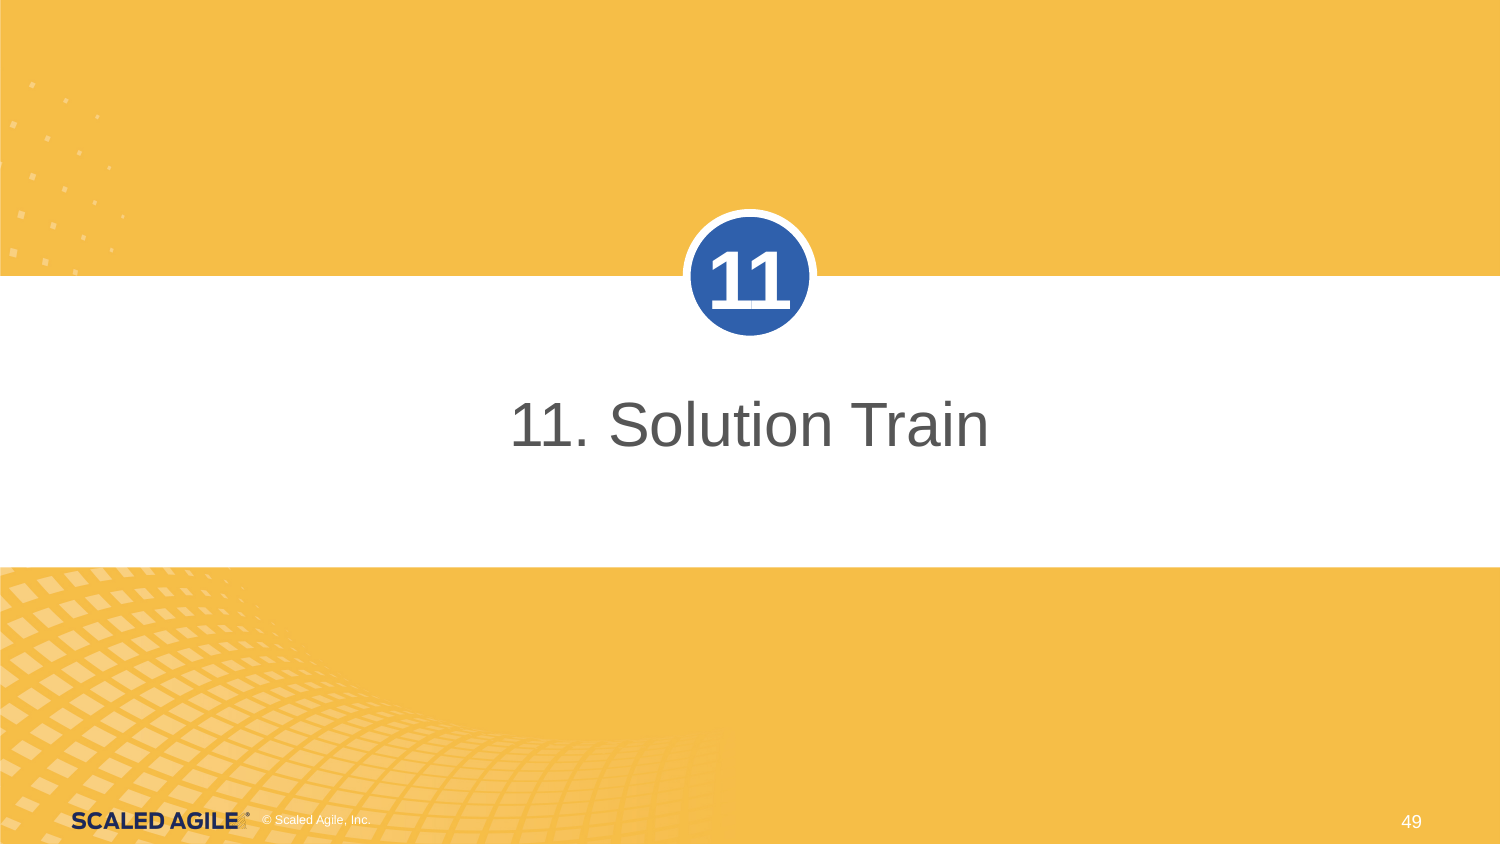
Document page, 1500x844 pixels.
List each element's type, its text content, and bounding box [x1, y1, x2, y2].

title 11. Solution Train [0, 275, 1500, 568]
text_box 11 [686, 212, 814, 340]
picture [0, 0, 1500, 275]
picture [0, 568, 1500, 844]
